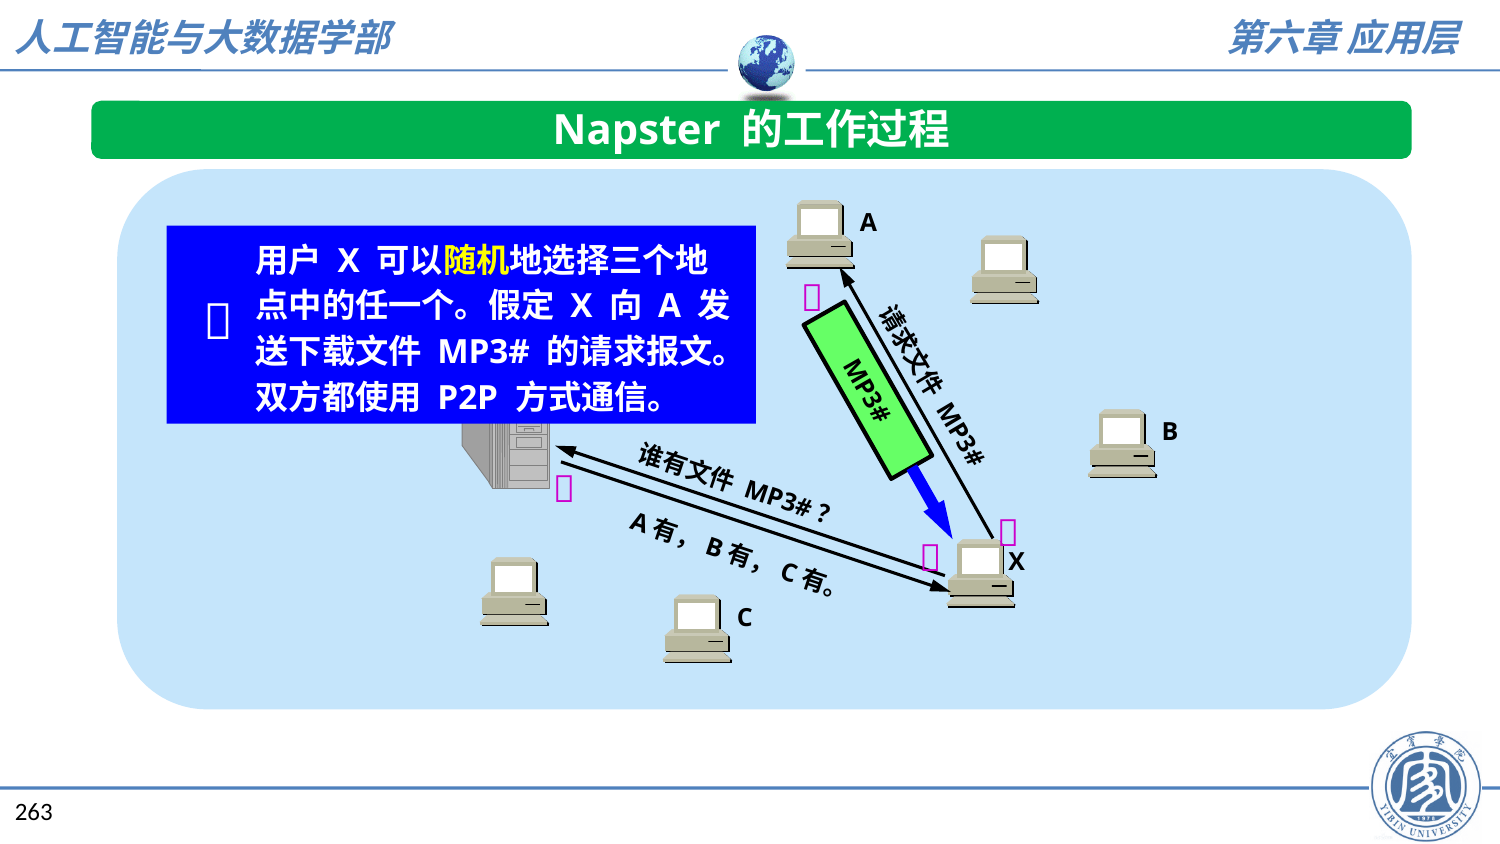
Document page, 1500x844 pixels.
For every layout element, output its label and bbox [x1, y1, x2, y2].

picture [661, 593, 734, 664]
picture [736, 33, 796, 95]
text_box [91, 95, 1412, 161]
picture [478, 556, 551, 627]
picture [1087, 408, 1159, 479]
picture [945, 538, 1017, 609]
picture [969, 234, 1041, 305]
slide_number [0, 787, 350, 833]
picture [784, 199, 857, 270]
text_box [115, 167, 1414, 712]
